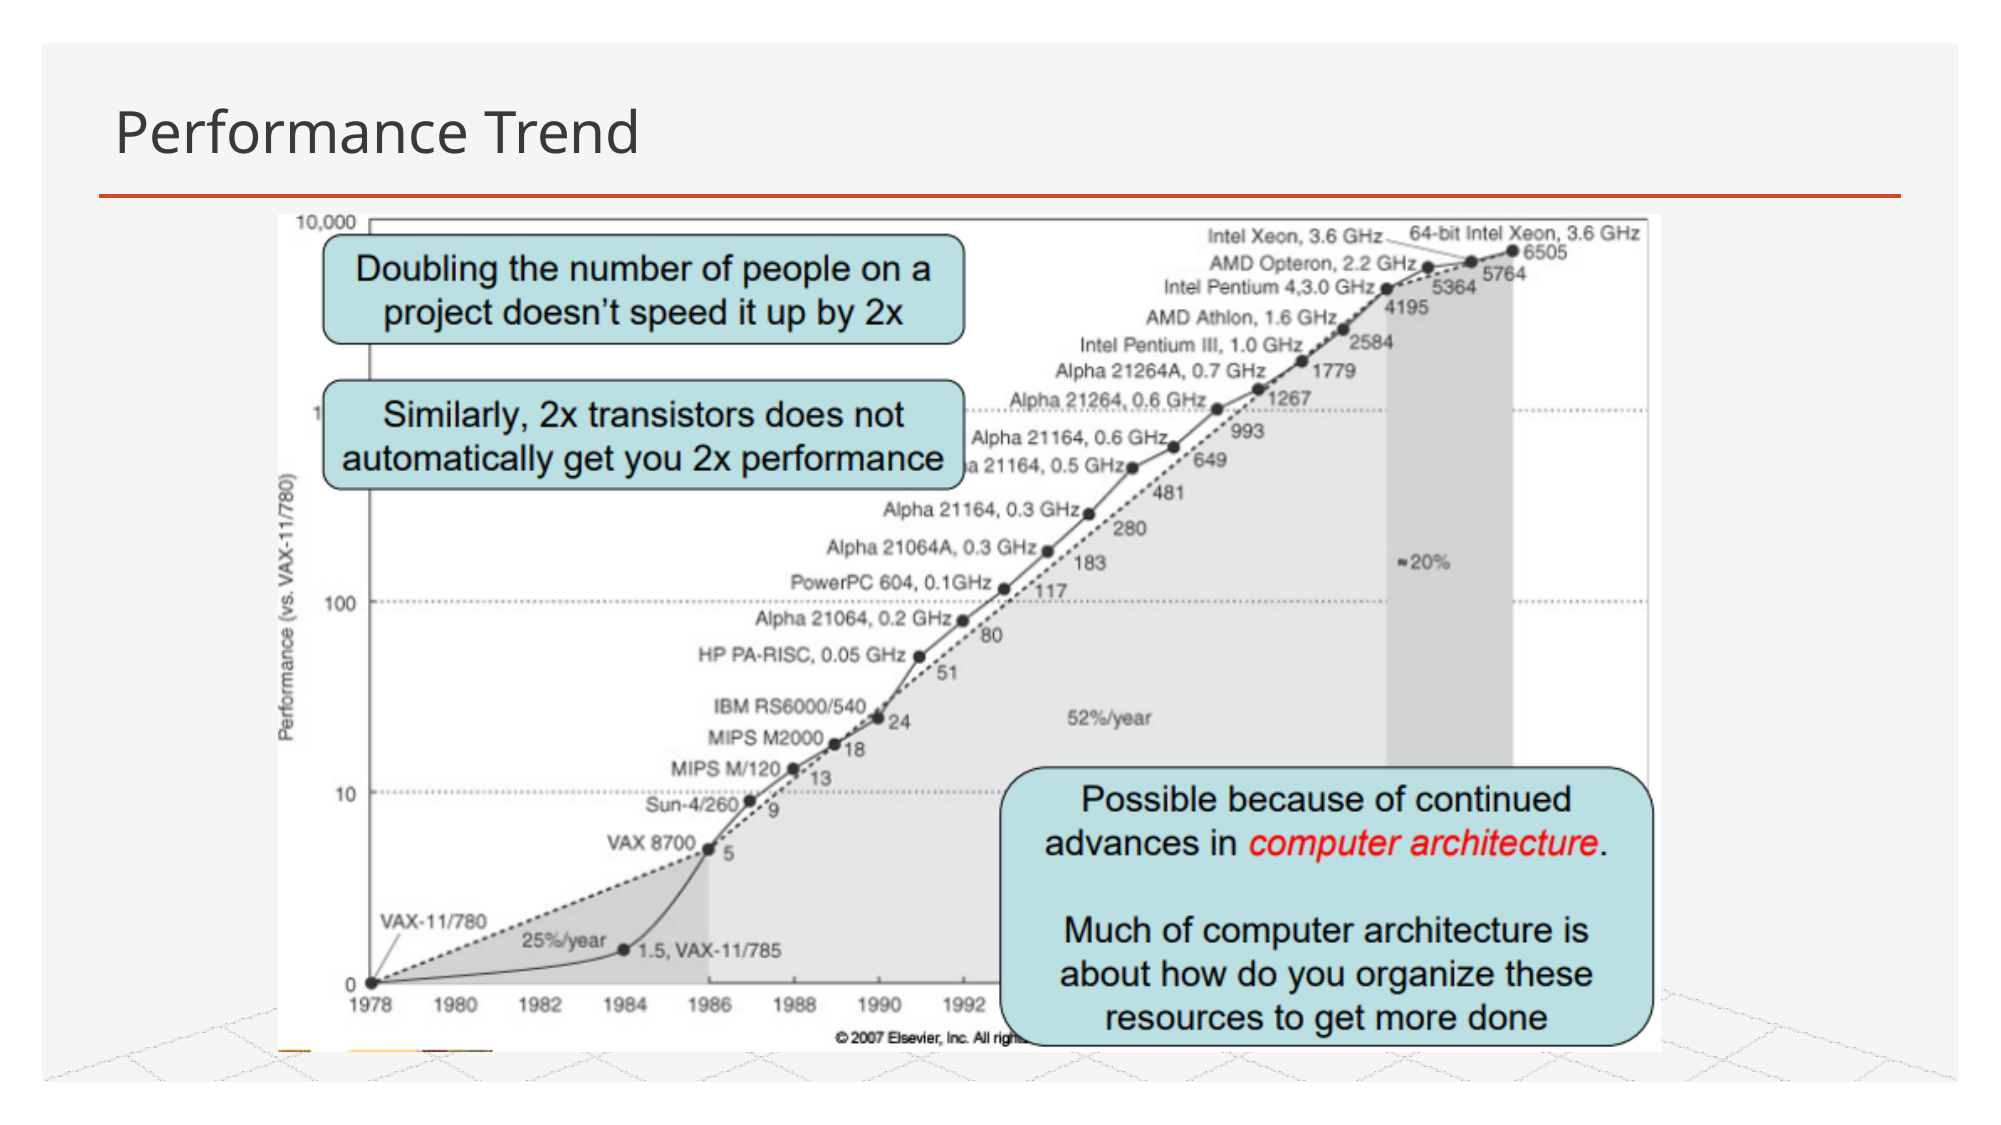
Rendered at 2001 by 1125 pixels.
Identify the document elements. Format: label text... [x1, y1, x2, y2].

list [278, 214, 1661, 1052]
picture [44, 787, 1956, 1081]
title Performance Trend [99, 73, 1901, 197]
